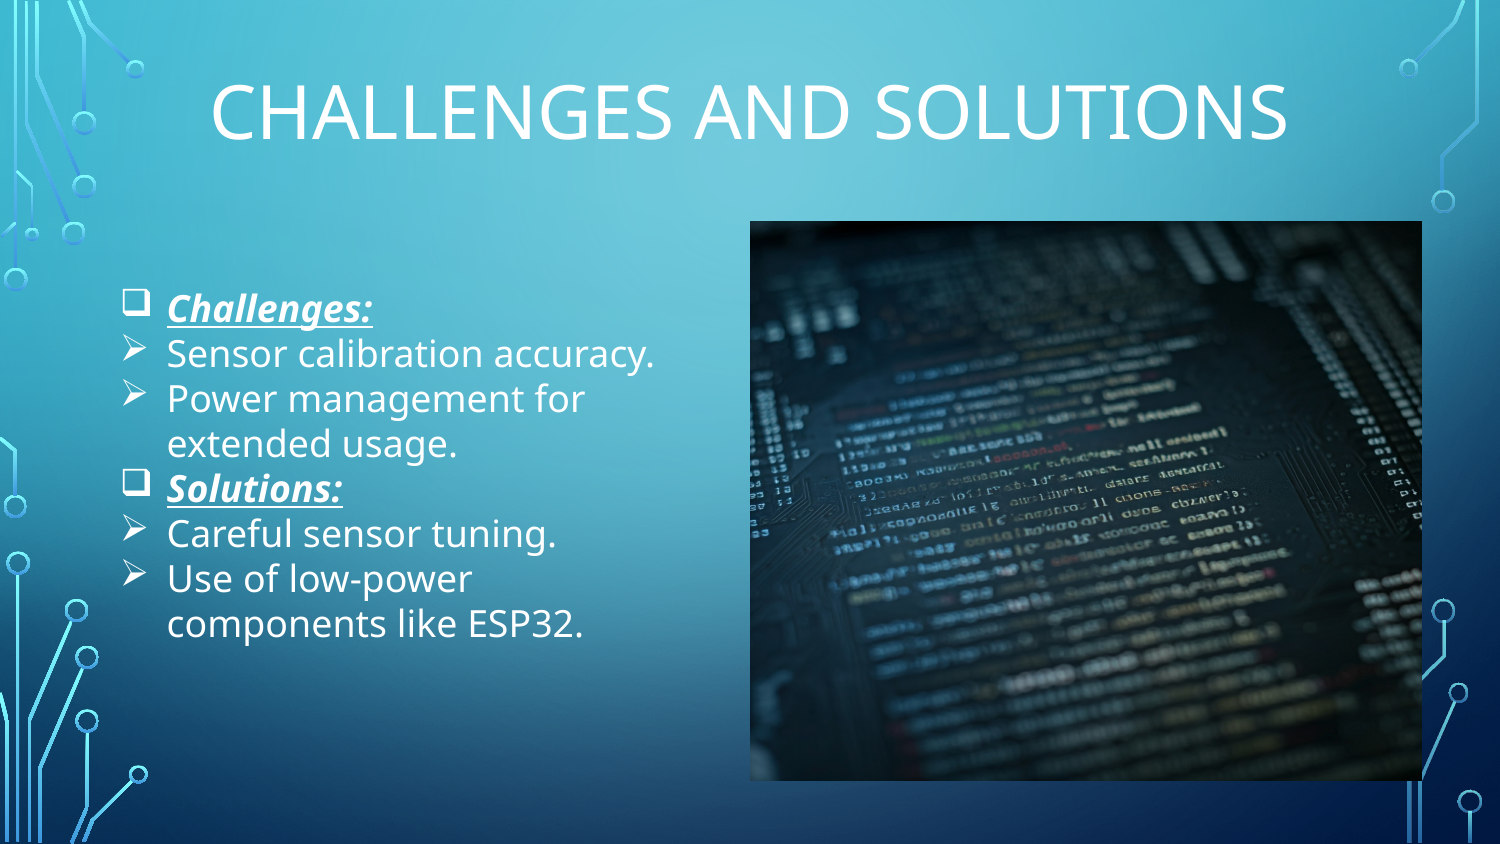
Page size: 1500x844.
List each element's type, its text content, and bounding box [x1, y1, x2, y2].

text_box Challenges: Sensor calibration accuracy. Power management for extended usage. Solutions: Careful sensor tuning. Use of low-power components like ESP32. [105, 277, 678, 653]
title Challenges and solutions [51, 45, 1449, 184]
picture [749, 221, 1423, 782]
